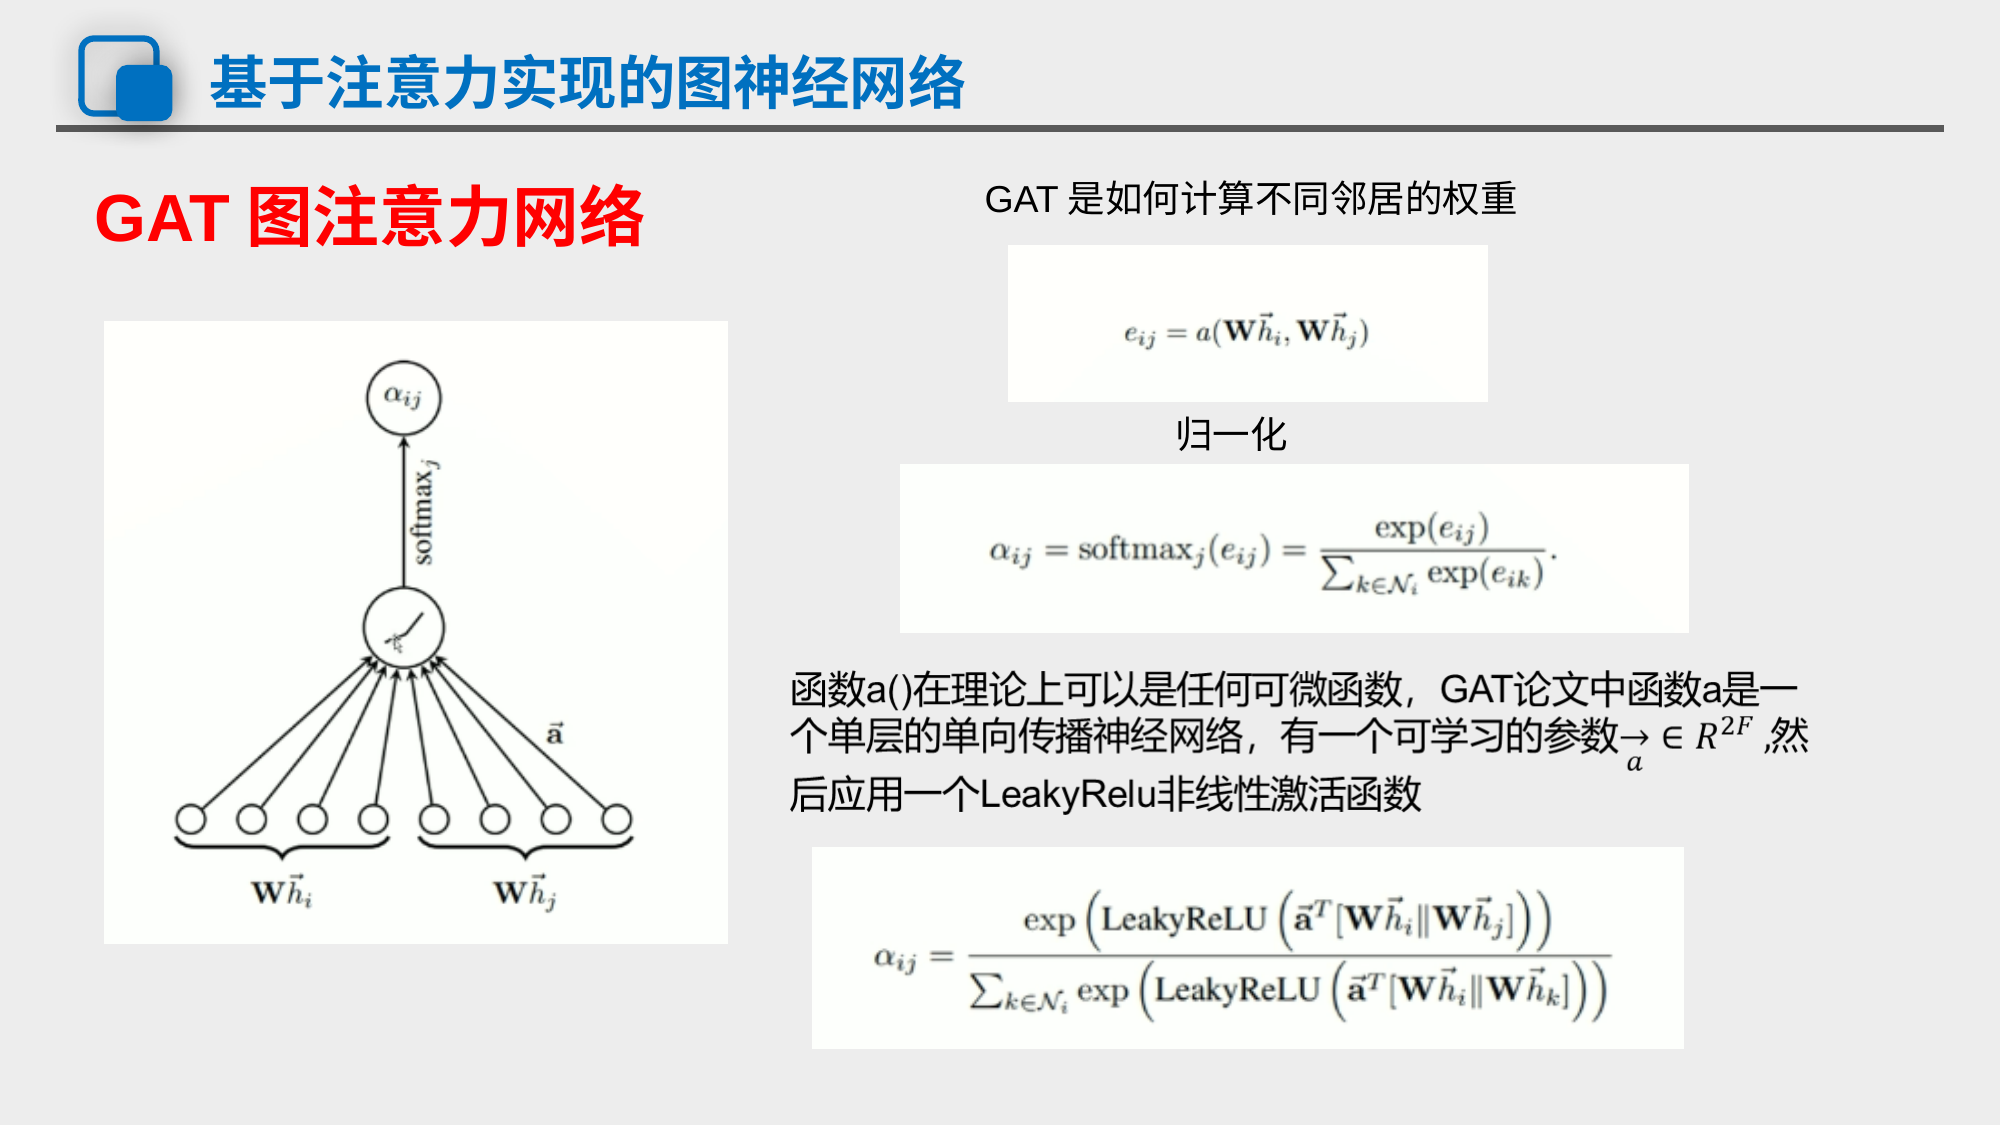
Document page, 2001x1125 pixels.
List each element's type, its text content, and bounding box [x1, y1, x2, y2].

text_box GAT是如何计算不同邻居的权重 [969, 167, 1620, 228]
text_box [775, 658, 1842, 824]
picture [812, 847, 1684, 1049]
text_box GAT图注意力网络 [79, 167, 1132, 263]
text_box 归一化 [1160, 404, 1816, 464]
title 基于注意力实现的图神经网络 [194, 48, 1613, 124]
picture [104, 321, 728, 944]
picture [900, 464, 1689, 633]
picture [1008, 245, 1488, 402]
